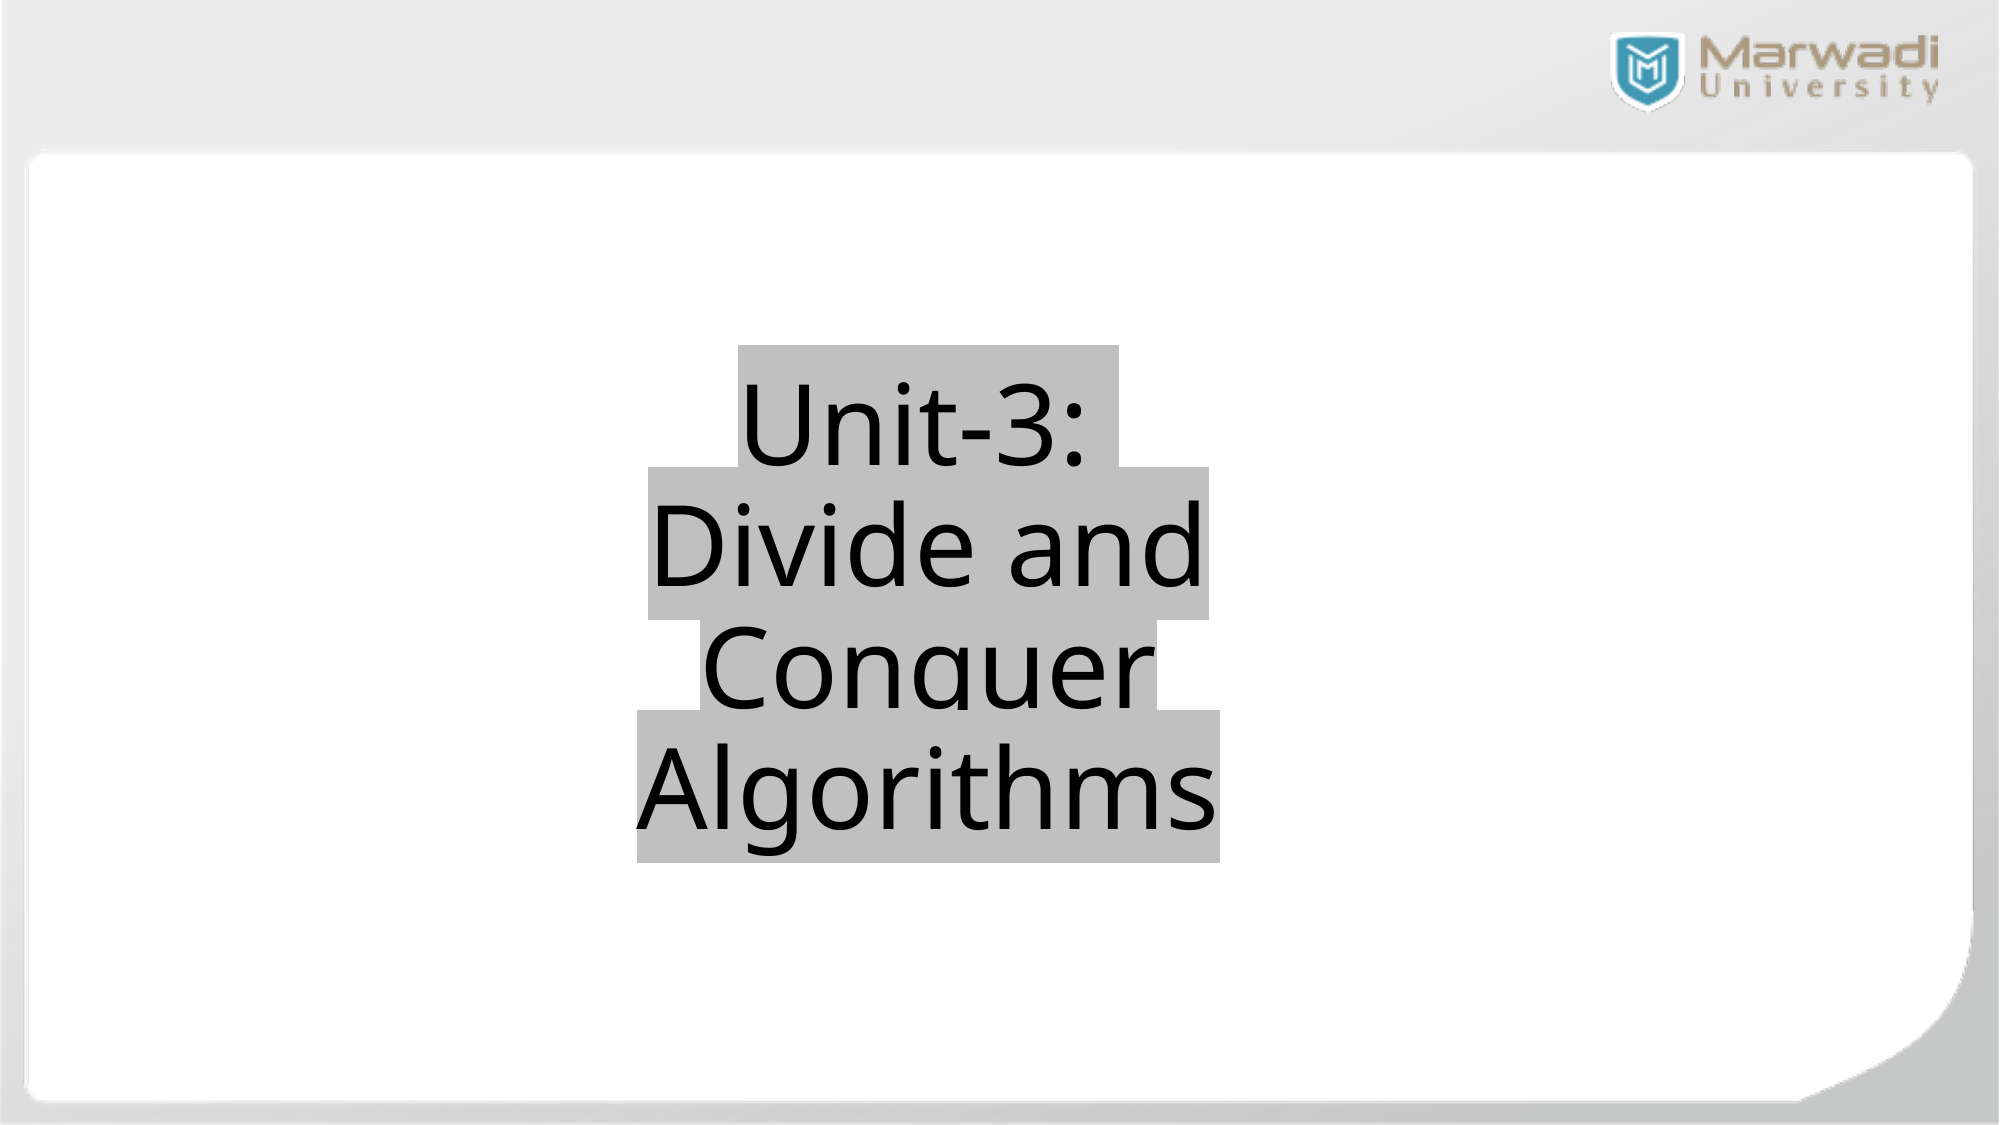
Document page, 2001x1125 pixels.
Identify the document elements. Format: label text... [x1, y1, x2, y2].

picture [0, 0, 1999, 1125]
title Unit-3: Divide and Conquer Algorithms [444, 255, 1413, 870]
